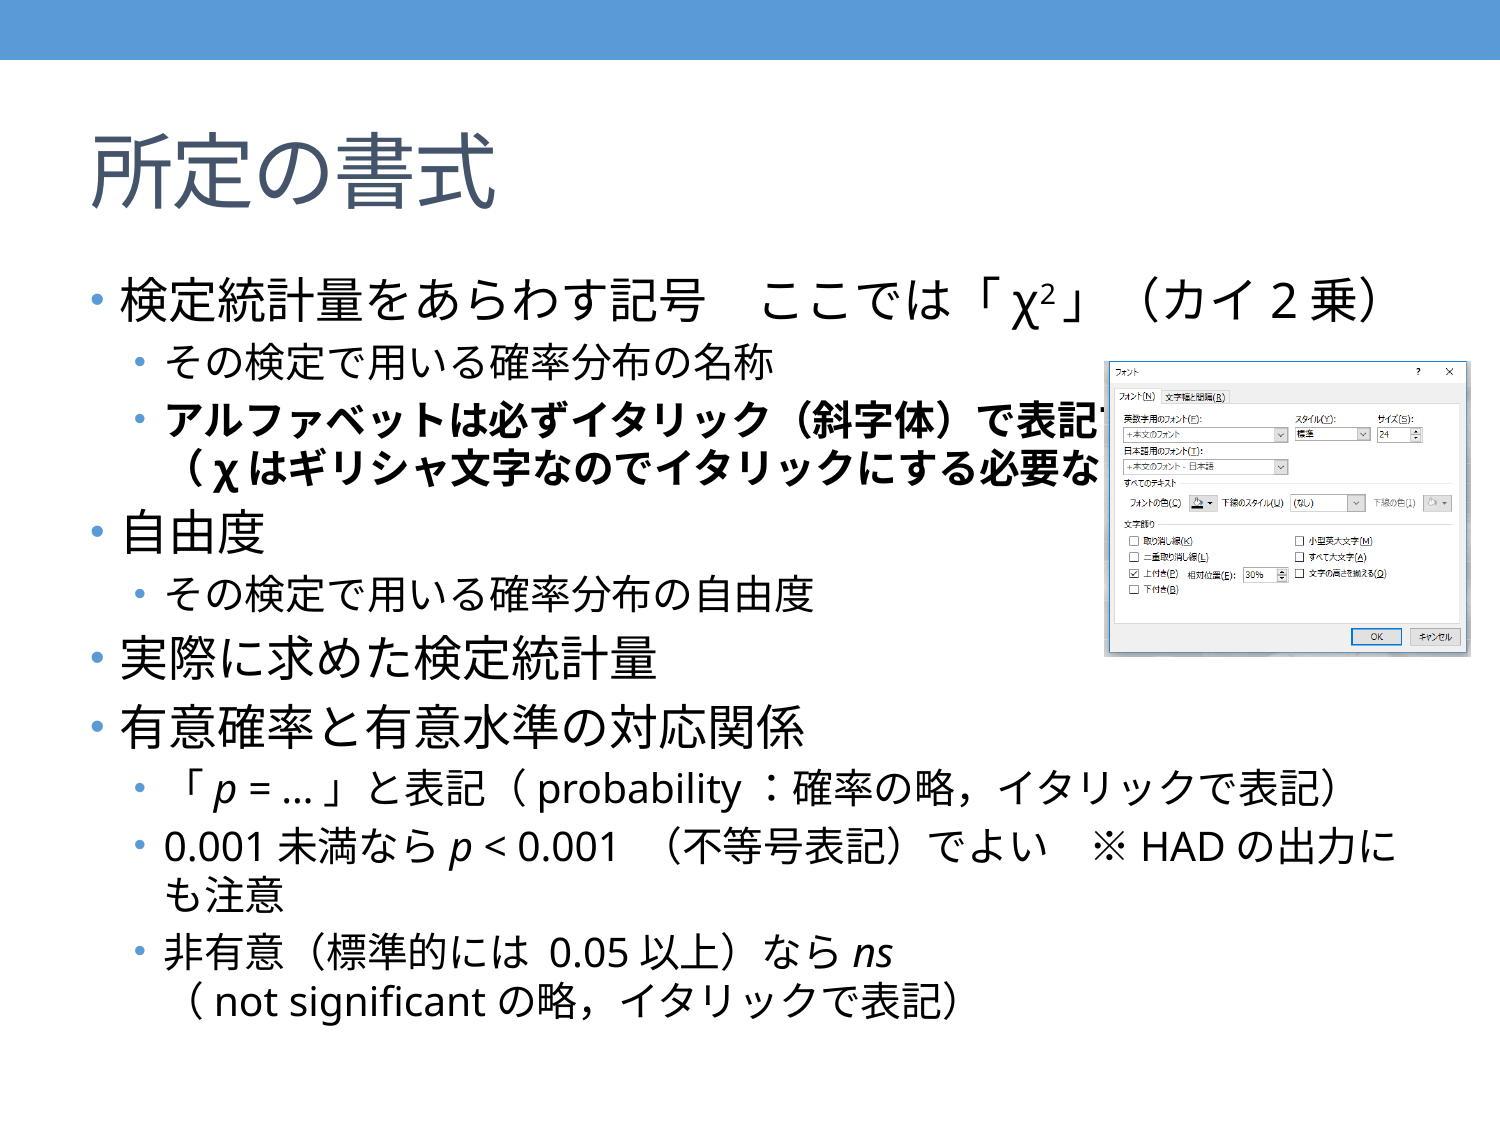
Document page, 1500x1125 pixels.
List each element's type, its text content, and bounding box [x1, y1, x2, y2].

picture [1104, 361, 1471, 658]
title 所定の書式 [75, 87, 1425, 250]
list 検定統計量をあらわす記号 ここでは「χ2」（カイ2乗） その検定で用いる確率分布の名称 アルファベットは必ずイタリック（斜字体）で表記する （χはギリシャ文字なのでイタリックにする必要なし） 自由度 その検定で用いる確率分布の自由度 実際に求めた検定統計量 有意確率と有意水準の対応関係 「p = …」と表記（probability：確率の略，イタリックで表記） 0.001未満ならp < 0.001 （不等号表記）でよい ※HADの出力にも注意 非有意（標準的には 0.05以上）ならns （not significantの略，イタリックで表記） [75, 262, 1425, 1063]
